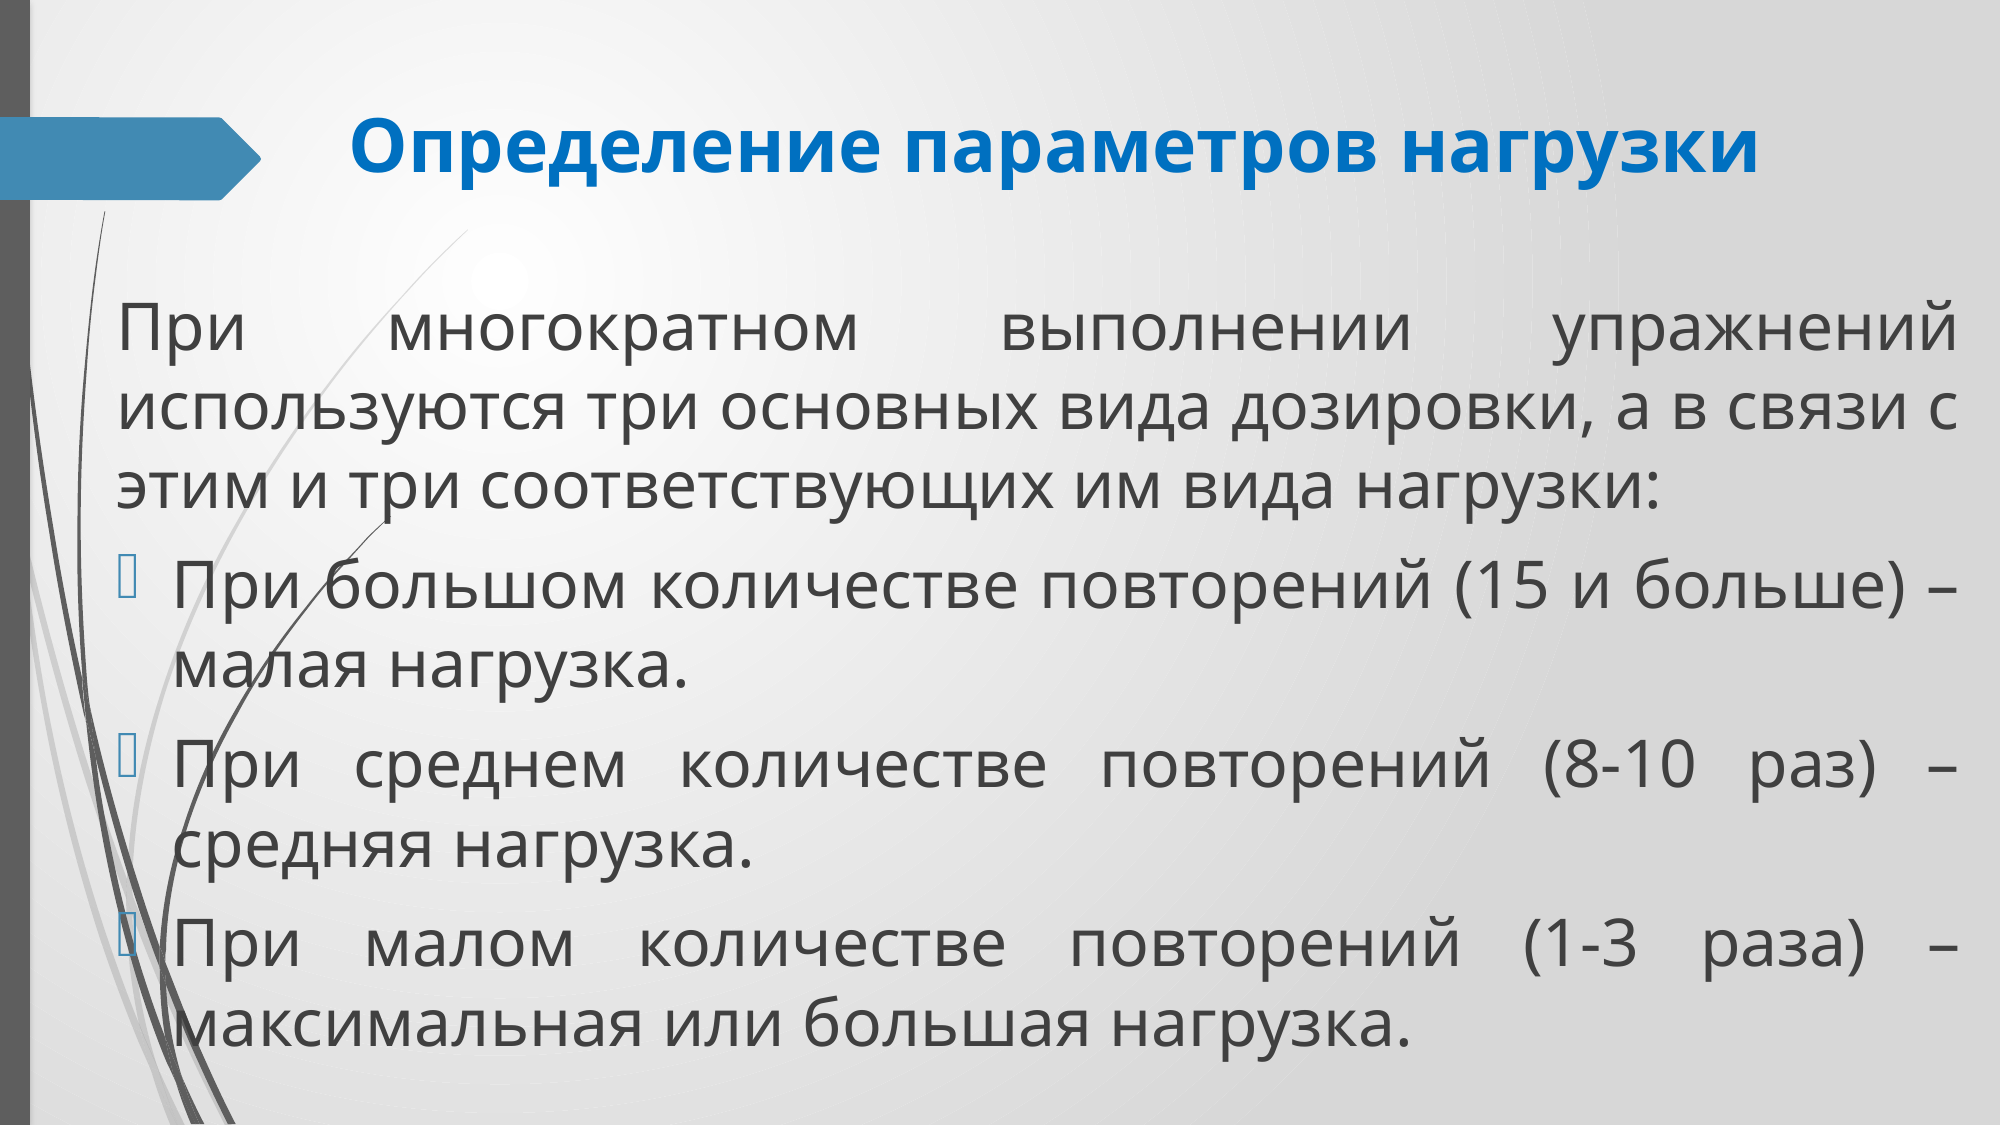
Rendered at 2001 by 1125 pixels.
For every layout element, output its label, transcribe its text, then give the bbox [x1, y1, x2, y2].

title Определение параметров нагрузки [192, 90, 1918, 277]
list При многократном выполнении упражнений используются три основных вида дозировки, а в связи с этим и три соответствующих им вида нагрузки: При большом количестве повторений (15 и больше) – малая нагрузка. При среднем количестве повторений (8-10 раз) – средняя нагрузка. При малом количестве повторений (1-3 раза) – максимальная или большая нагрузка. [101, 277, 1978, 1073]
